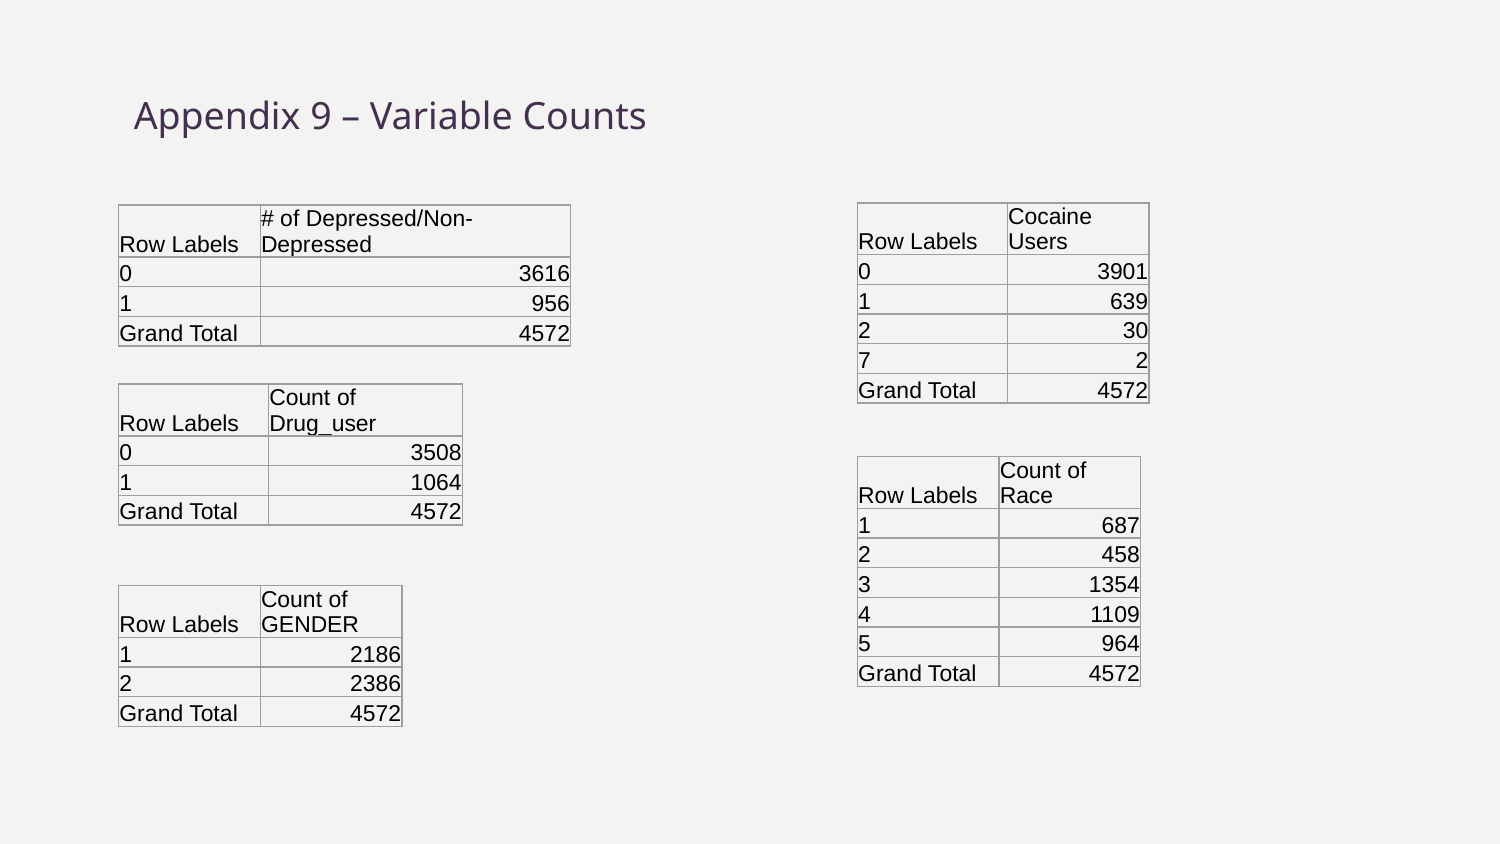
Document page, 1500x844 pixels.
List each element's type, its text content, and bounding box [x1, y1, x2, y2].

table_cell 0 [119, 258, 260, 286]
table_header Count of Race [1000, 457, 1140, 508]
table_header Row Labels [119, 385, 268, 435]
table_cell 2 [858, 539, 998, 567]
table_header Row Labels [119, 206, 260, 256]
table_cell Grand Total [119, 697, 260, 726]
table_cell 2186 [261, 638, 401, 666]
table_header Count of Drug_user [269, 385, 462, 435]
table_cell 2 [119, 668, 260, 696]
table_cell 1109 [1000, 598, 1140, 626]
table_cell Grand Total [858, 657, 998, 686]
table_header Row Labels [858, 457, 998, 508]
table_cell 1 [858, 509, 998, 537]
table_header Row Labels [119, 586, 260, 637]
title Appendix 9 – Variable Counts [118, 77, 1072, 233]
table_cell 4572 [1000, 657, 1140, 686]
table_cell 1354 [1000, 568, 1140, 597]
table_cell 0 [858, 255, 1007, 284]
table_cell 30 [1008, 315, 1148, 343]
table_cell 1 [119, 287, 260, 316]
table_cell Grand Total [858, 374, 1007, 402]
table_cell 1 [119, 466, 268, 495]
table_cell 3508 [269, 437, 462, 465]
table_cell Grand Total [119, 496, 268, 524]
table_cell 7 [858, 344, 1007, 373]
table_cell 4572 [1008, 374, 1148, 402]
table_cell 5 [858, 628, 998, 656]
table_cell 458 [1000, 539, 1140, 567]
table_cell 2 [1008, 344, 1148, 373]
table_cell 1 [858, 285, 1007, 313]
table_cell 639 [1008, 285, 1148, 313]
table_cell 4 [858, 598, 998, 626]
table_cell Grand Total [119, 317, 260, 345]
table_cell 956 [261, 287, 570, 316]
table_cell 4572 [261, 317, 570, 345]
table_cell 3616 [261, 258, 570, 286]
table_cell 2 [858, 315, 1007, 343]
table_header Cocaine Users [1008, 204, 1148, 254]
table_cell 2386 [261, 668, 401, 696]
table_cell 1 [119, 638, 260, 666]
table_header Row Labels [858, 204, 1007, 254]
table_cell 4572 [261, 697, 401, 726]
table_cell 964 [1000, 628, 1140, 656]
table_cell 0 [119, 437, 268, 465]
table_cell 3901 [1008, 255, 1148, 284]
table_header # of Depressed/Non-Depressed [261, 206, 570, 256]
table_cell 687 [1000, 509, 1140, 537]
table_cell 3 [858, 568, 998, 597]
table_cell 1064 [269, 466, 462, 495]
table_header Count of GENDER [261, 586, 401, 637]
table_cell 4572 [269, 496, 462, 524]
